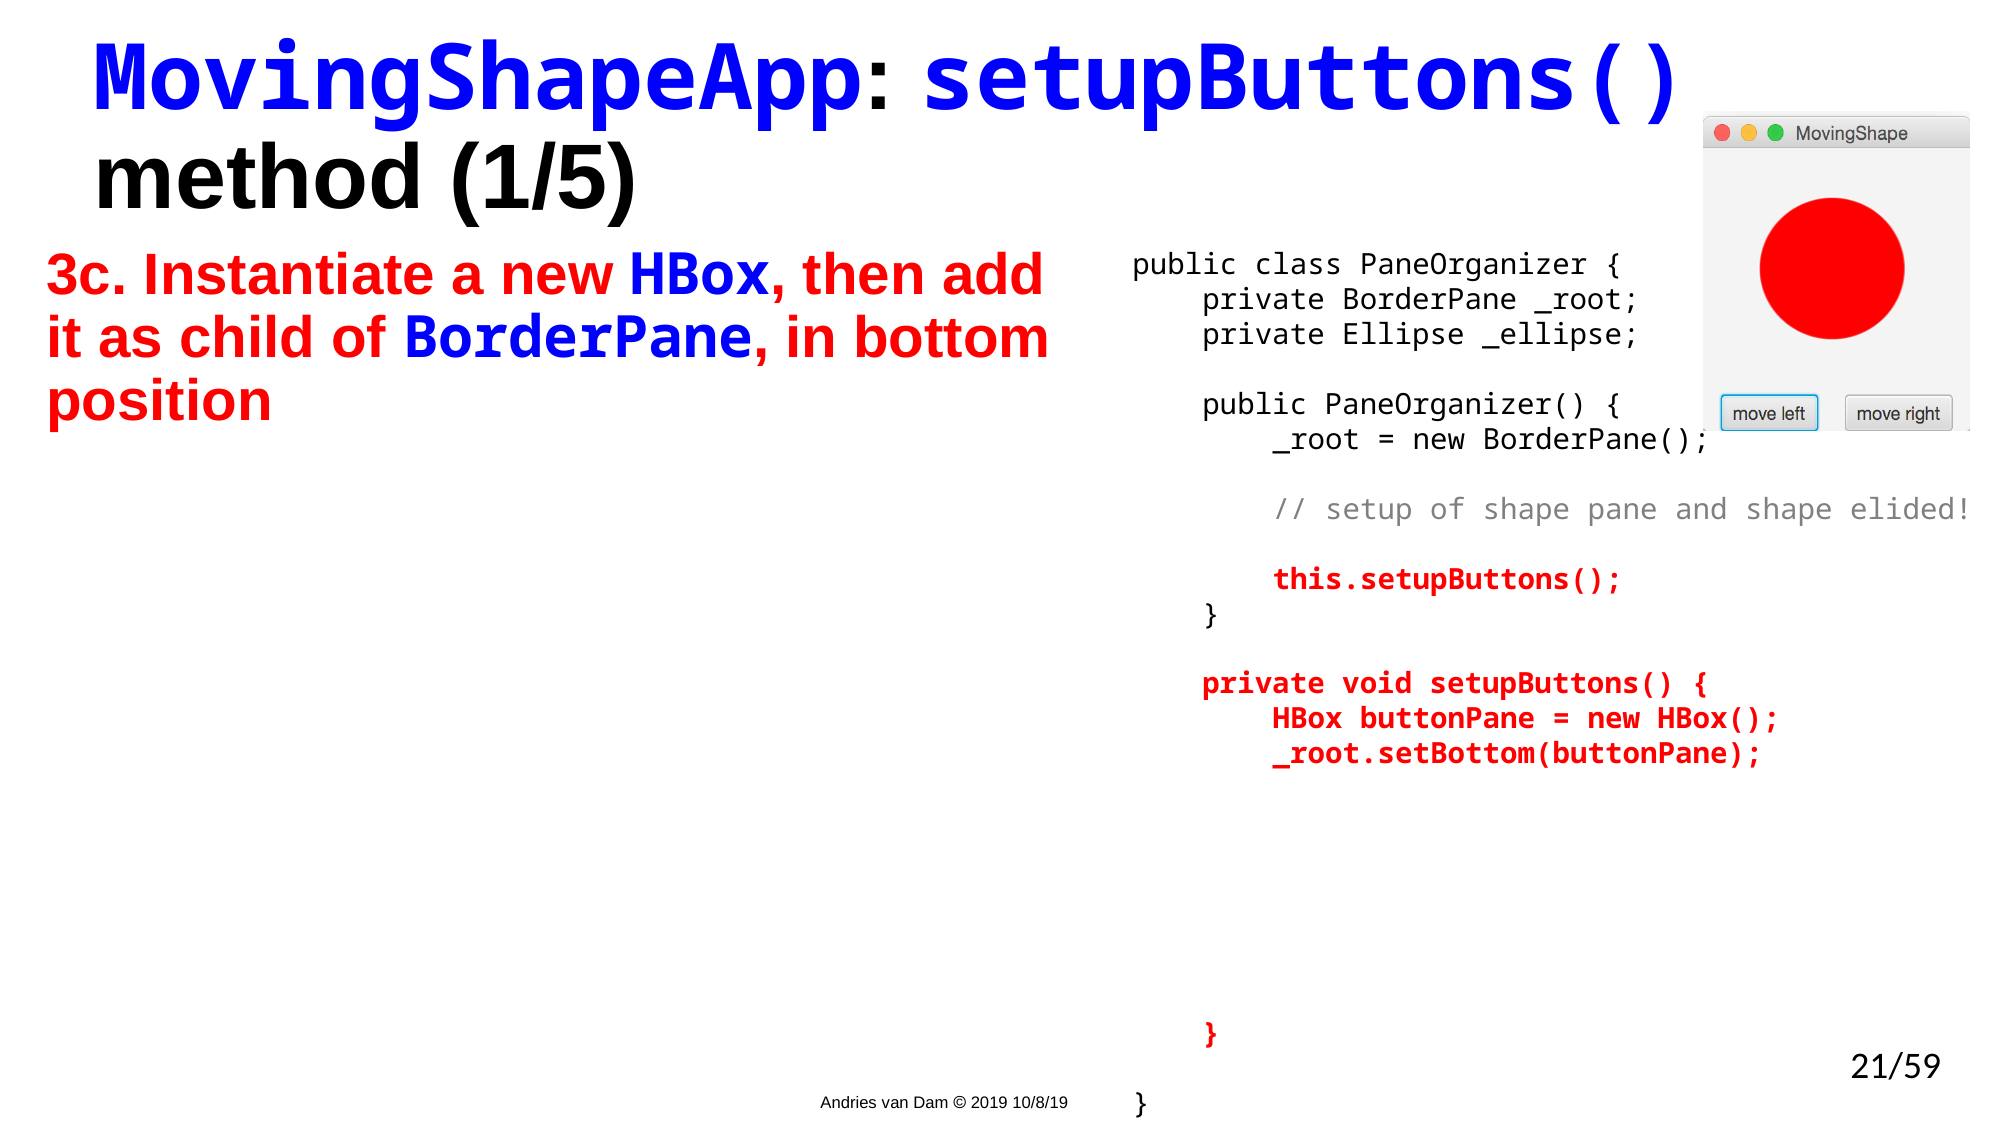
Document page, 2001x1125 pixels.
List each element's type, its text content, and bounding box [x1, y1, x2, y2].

text_box public class PaneOrganizer { private BorderPane _root; private Ellipse _ellipse; public PaneOrganizer() { _root = new BorderPane(); // setup of shape pane and shape elided! this.setupButtons(); } private void setupButtons() { HBox buttonPane = new HBox(); _root.setBottom(buttonPane); Button b1 = new Button(“Move Left”); Button b2 = new Button(“Move Right”); } } [1117, 237, 2000, 1125]
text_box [1703, 111, 1970, 431]
list 3c. Instantiate a new HBox, then add it as child of BorderPane, in bottom position [31, 236, 1071, 1060]
title MovingShapeApp: setupButtons() method (1/5) [78, 20, 1913, 238]
